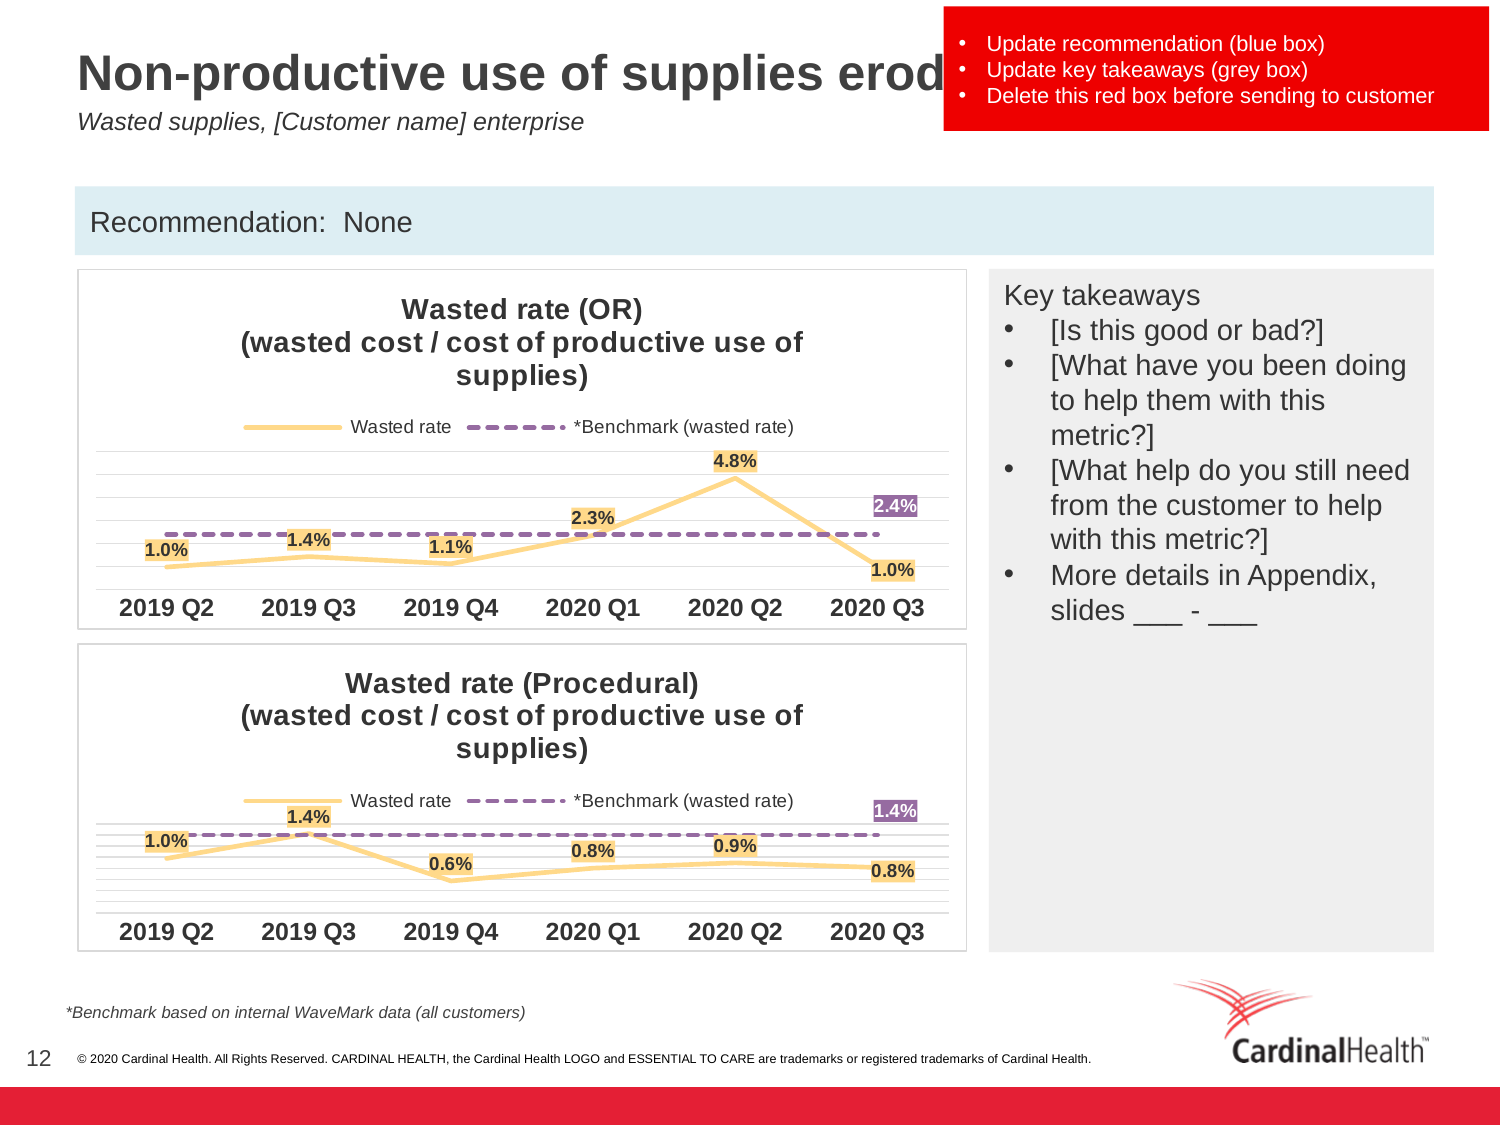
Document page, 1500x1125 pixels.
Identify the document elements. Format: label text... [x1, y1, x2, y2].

text_box Key takeaways [Is this good or bad?] [What have you been doing to help them with this metric?] [What help do you still need from the customer to help with this metric?] More details in Appendix, slides ___ - ___ [988, 268, 1435, 953]
list Non-productive use of supplies erodes profitability [77, 49, 943, 102]
text_box Update recommendation (blue box) Update key takeaways (grey box) Delete this red box before sending to customer [943, 5, 1490, 132]
text_box Recommendation: None [74, 185, 1435, 256]
text_box Wasted supplies, [Customer name] enterprise [77, 105, 1416, 155]
picture [1173, 979, 1429, 1063]
chart [77, 643, 968, 953]
chart [77, 268, 968, 630]
text_box *Benchmark based on internal WaveMark data (all customers) [65, 1004, 686, 1038]
